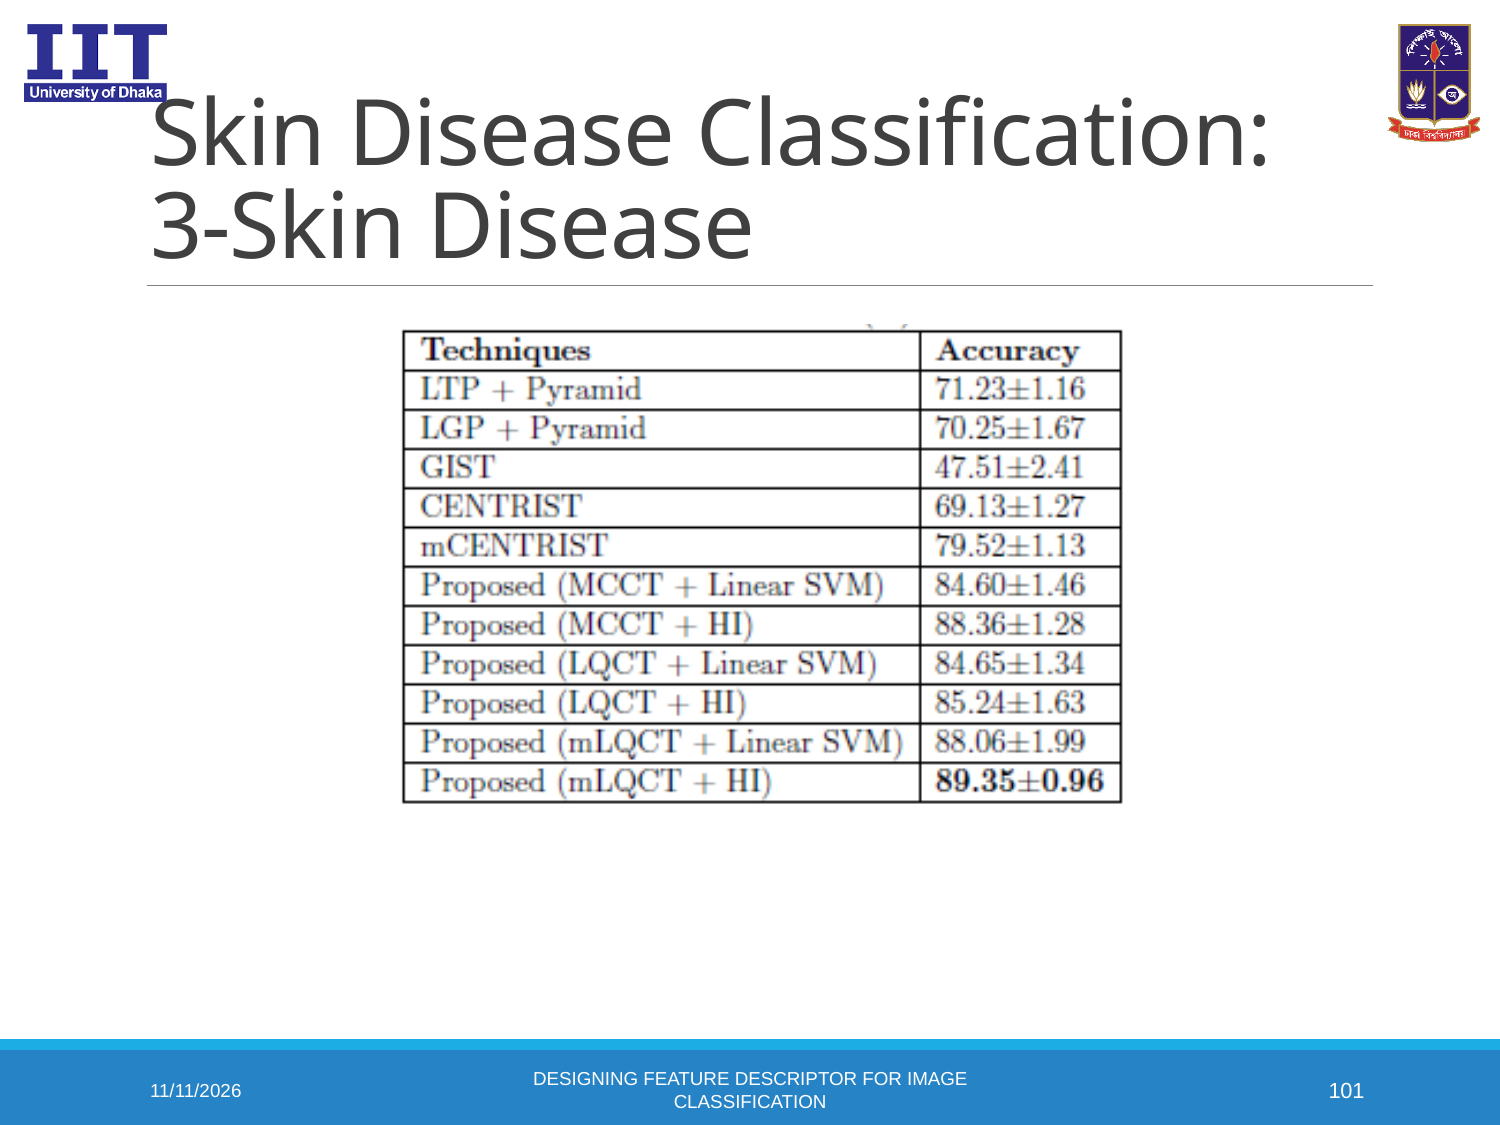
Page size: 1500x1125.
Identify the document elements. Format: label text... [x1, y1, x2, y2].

slide_number 101 [1218, 1059, 1380, 1120]
picture [24, 24, 167, 103]
footer Designing Feature Descriptor for Image Classification [453, 1059, 1047, 1120]
title Skin Disease Classification: 3-Skin Disease [135, 47, 1373, 285]
list [135, 302, 1373, 963]
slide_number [135, 1059, 440, 1120]
picture [386, 324, 1148, 821]
picture [1386, 24, 1480, 143]
